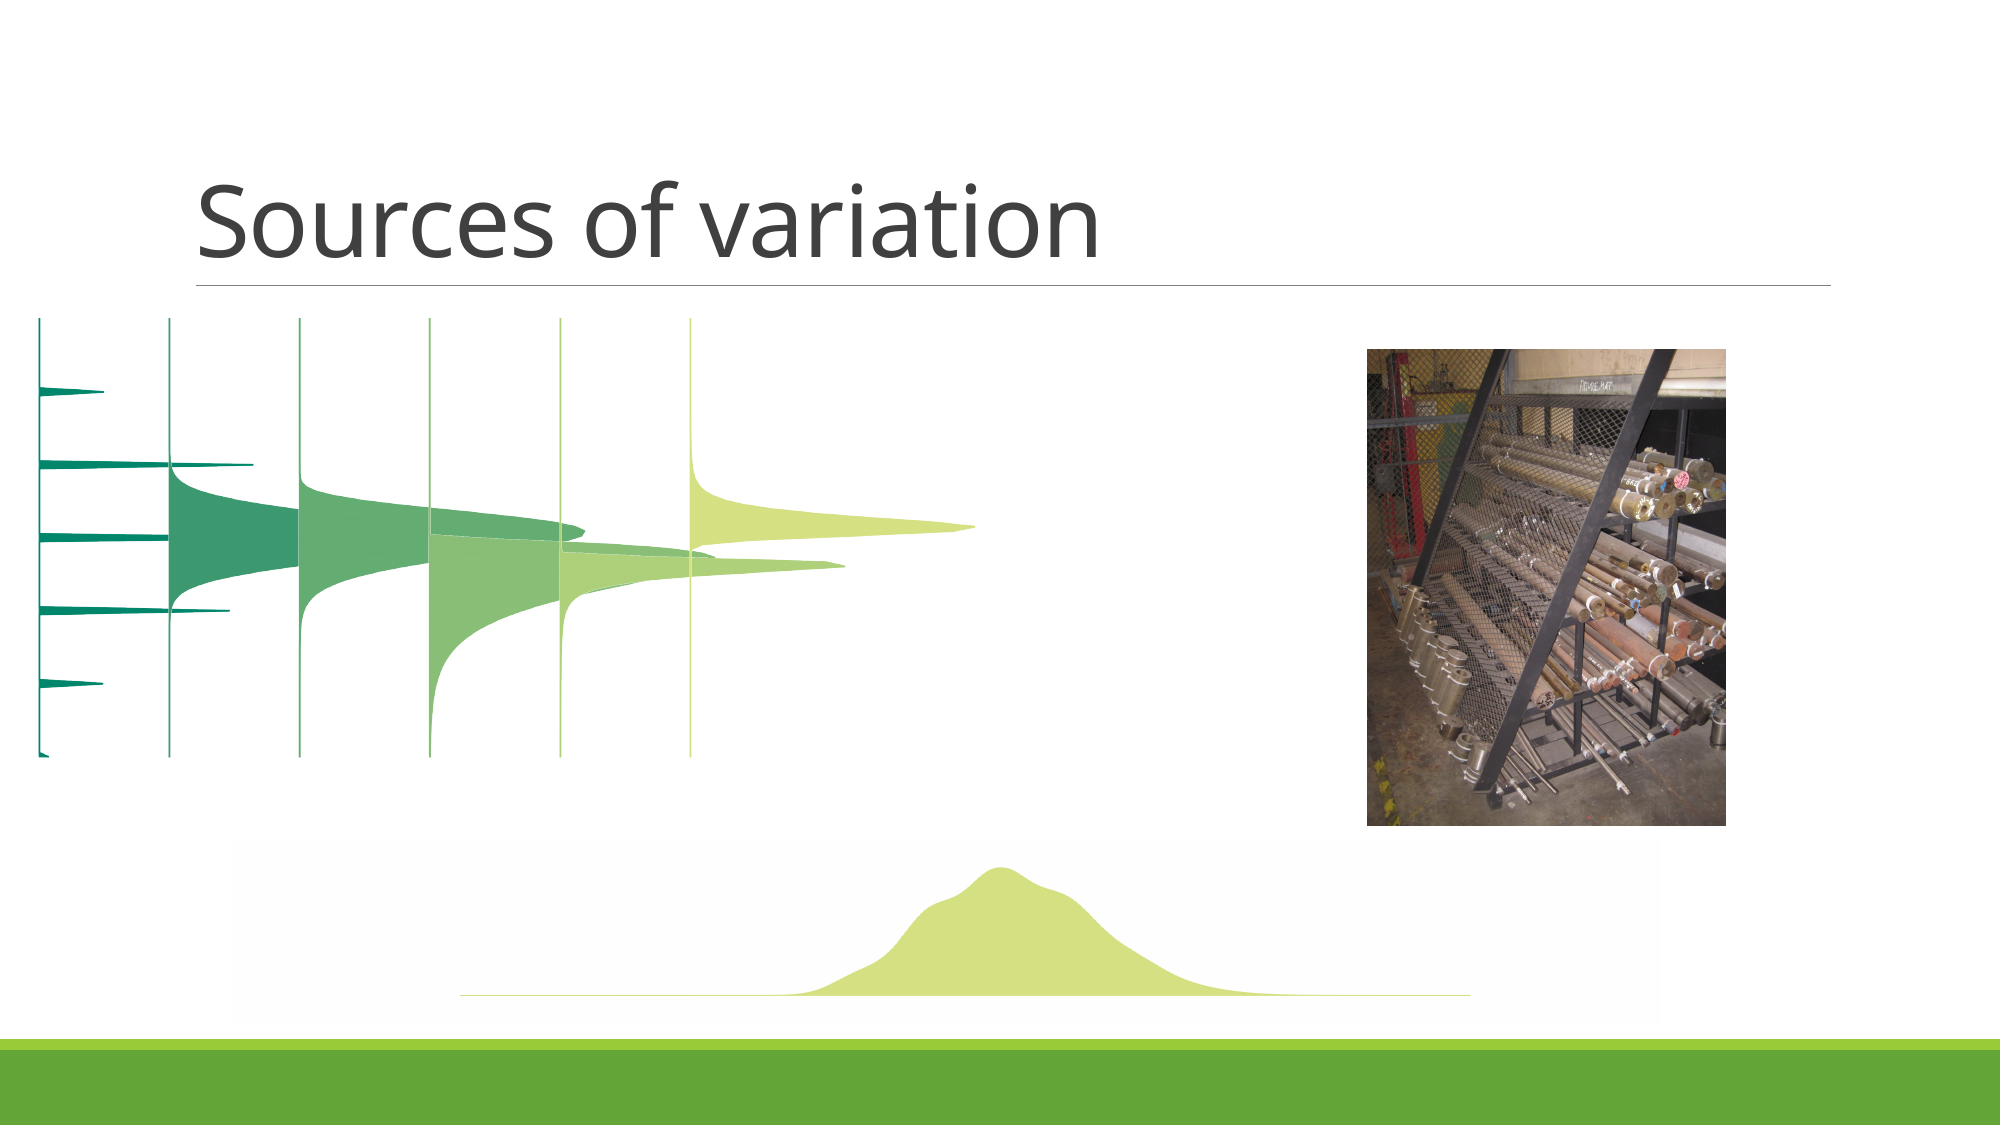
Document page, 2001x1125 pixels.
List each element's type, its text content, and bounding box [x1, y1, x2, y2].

title Sources of variation [180, 47, 1830, 285]
picture [1367, 348, 1726, 827]
picture [0, 220, 1661, 1025]
